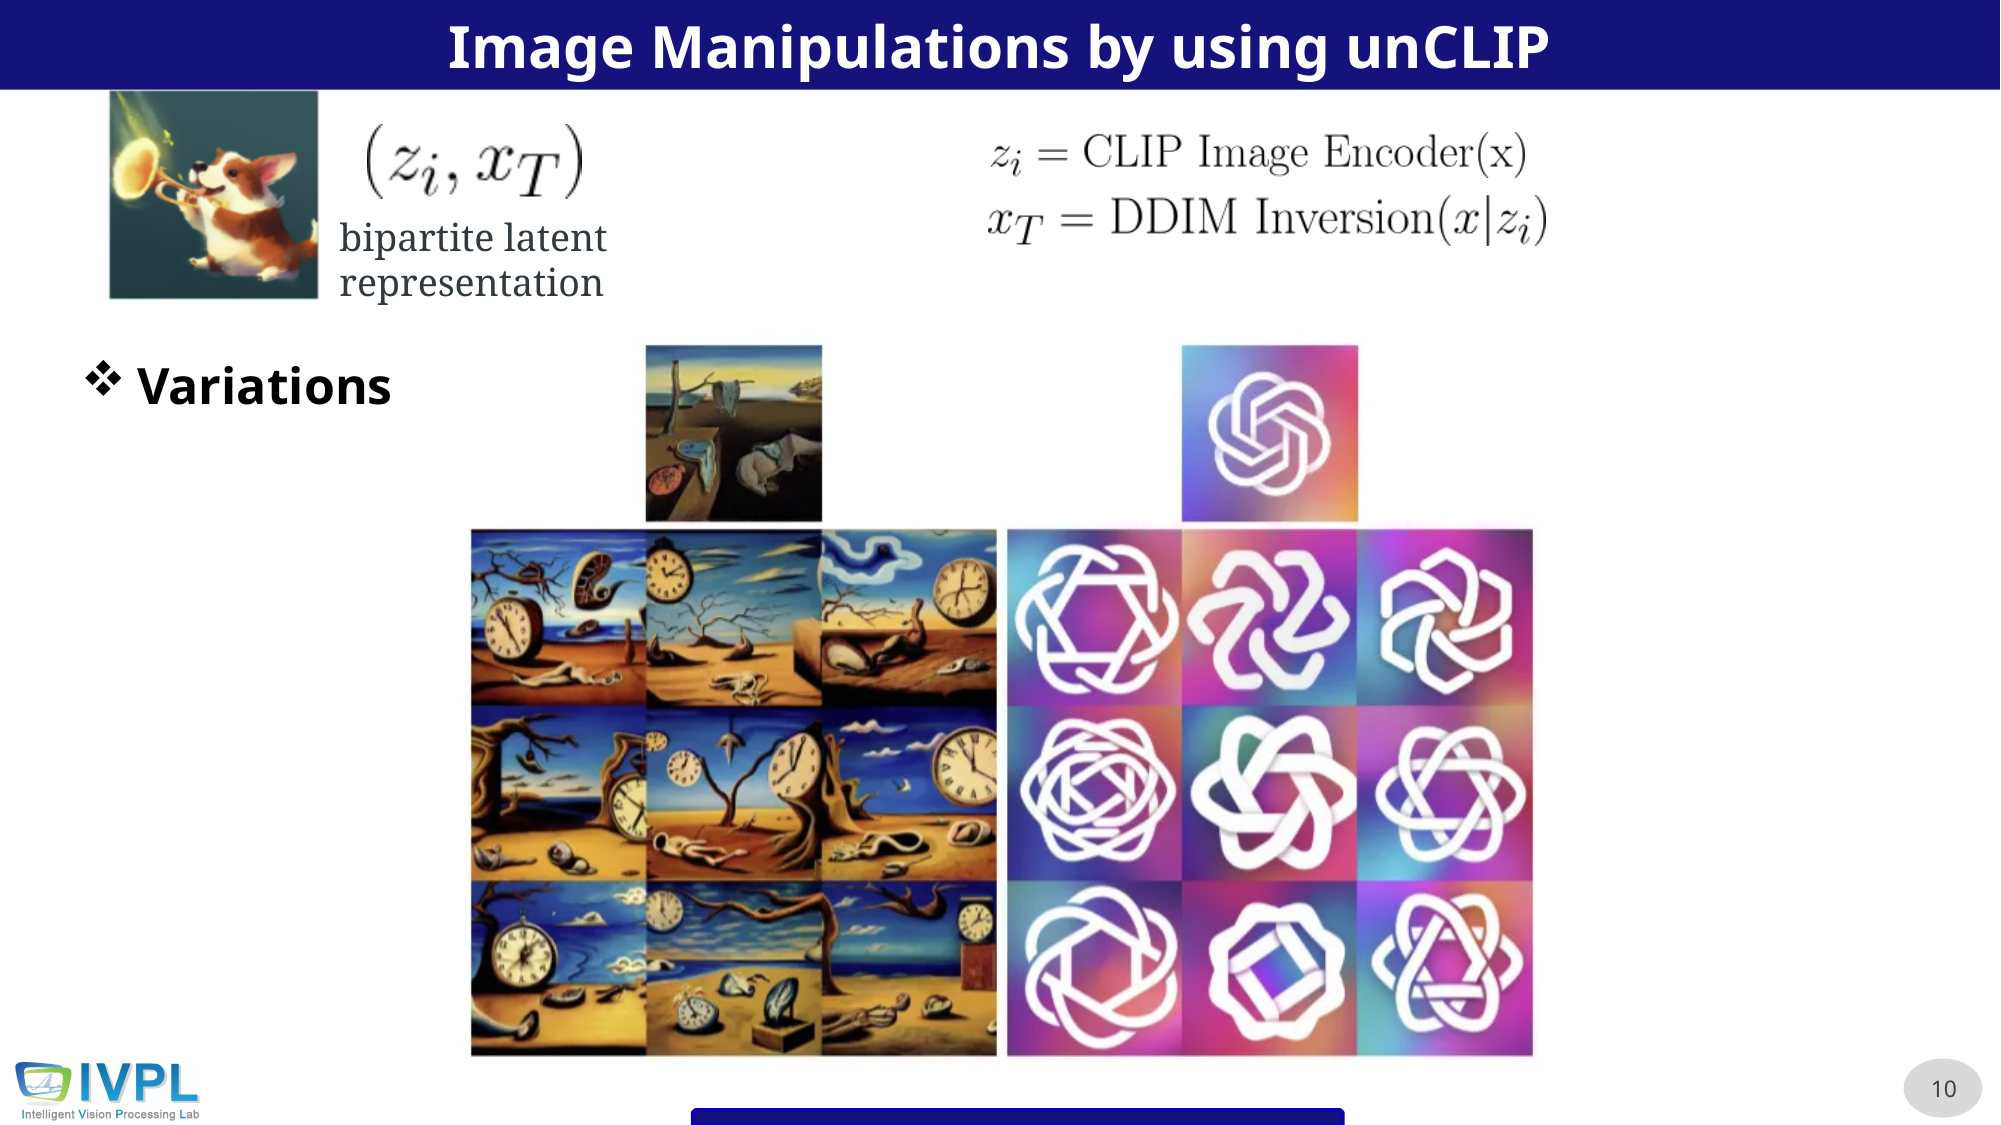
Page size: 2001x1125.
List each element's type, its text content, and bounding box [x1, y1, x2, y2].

picture [991, 132, 1526, 179]
picture [446, 314, 1554, 1071]
picture [367, 124, 583, 199]
list Image Manipulations by using unCLIP [66, 0, 1934, 90]
text_box Variations [66, 347, 441, 438]
picture [106, 89, 322, 303]
picture [15, 1062, 200, 1122]
text_box bipartite latent representation [324, 206, 881, 312]
picture [988, 195, 1546, 246]
